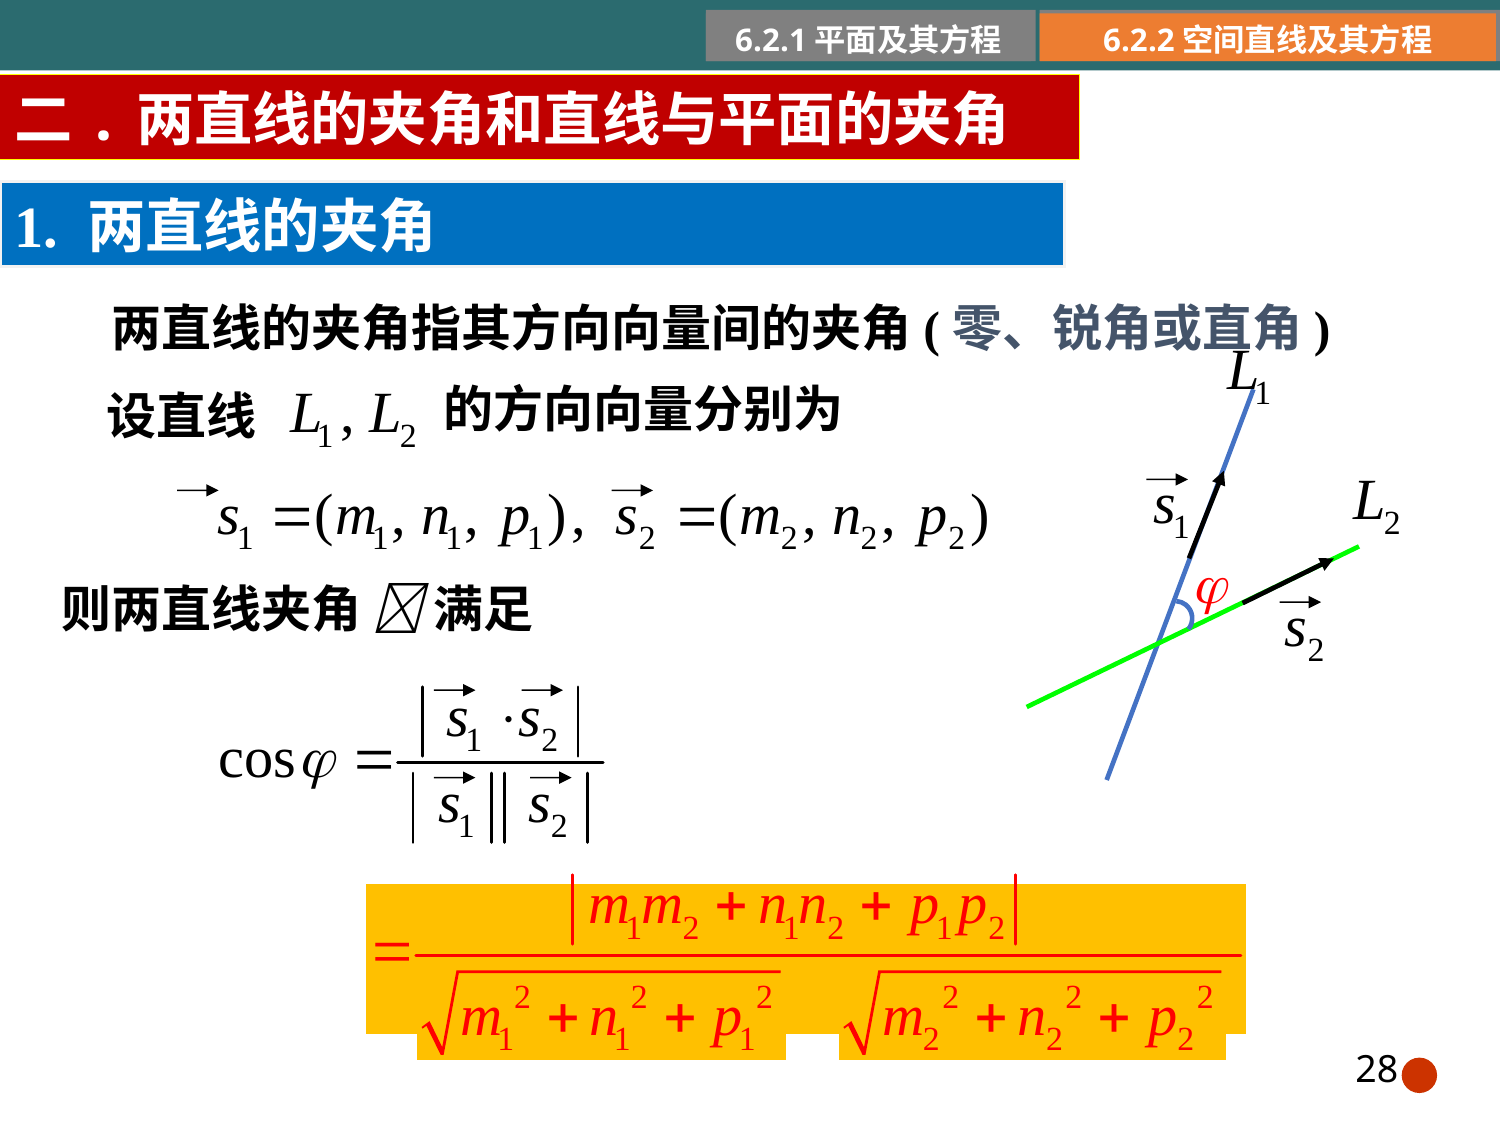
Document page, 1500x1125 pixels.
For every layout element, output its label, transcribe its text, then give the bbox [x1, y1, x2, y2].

text_box 两直线的夹角指其方向向量间的夹角(零、锐角或直角) [96, 288, 1459, 364]
text_box 6.2.2空间直线及其方程 [1039, 13, 1496, 62]
text_box [0, 0, 1500, 71]
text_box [1242, 558, 1336, 668]
text_box 6.2.1平面及其方程 [705, 13, 1032, 62]
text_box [366, 884, 1247, 1035]
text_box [177, 484, 995, 556]
slide_number 28 [1340, 1037, 1481, 1113]
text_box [285, 382, 427, 453]
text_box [566, 869, 1023, 949]
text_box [1146, 470, 1224, 559]
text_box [417, 964, 786, 1061]
text_box [1401, 1057, 1438, 1094]
text_box [705, 9, 1037, 62]
text_box 的方向向量分别为 [428, 369, 1004, 445]
text_box 则两直线夹角  满足 [46, 569, 659, 645]
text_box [839, 964, 1227, 1061]
text_box 1. 两直线的夹角 [0, 180, 1066, 268]
text_box 二.两直线的夹角和直线与平面的夹角 [0, 74, 1080, 160]
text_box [1005, 339, 1412, 785]
text_box [1039, 9, 1500, 62]
text_box 设直线 [91, 377, 342, 452]
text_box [216, 681, 611, 848]
